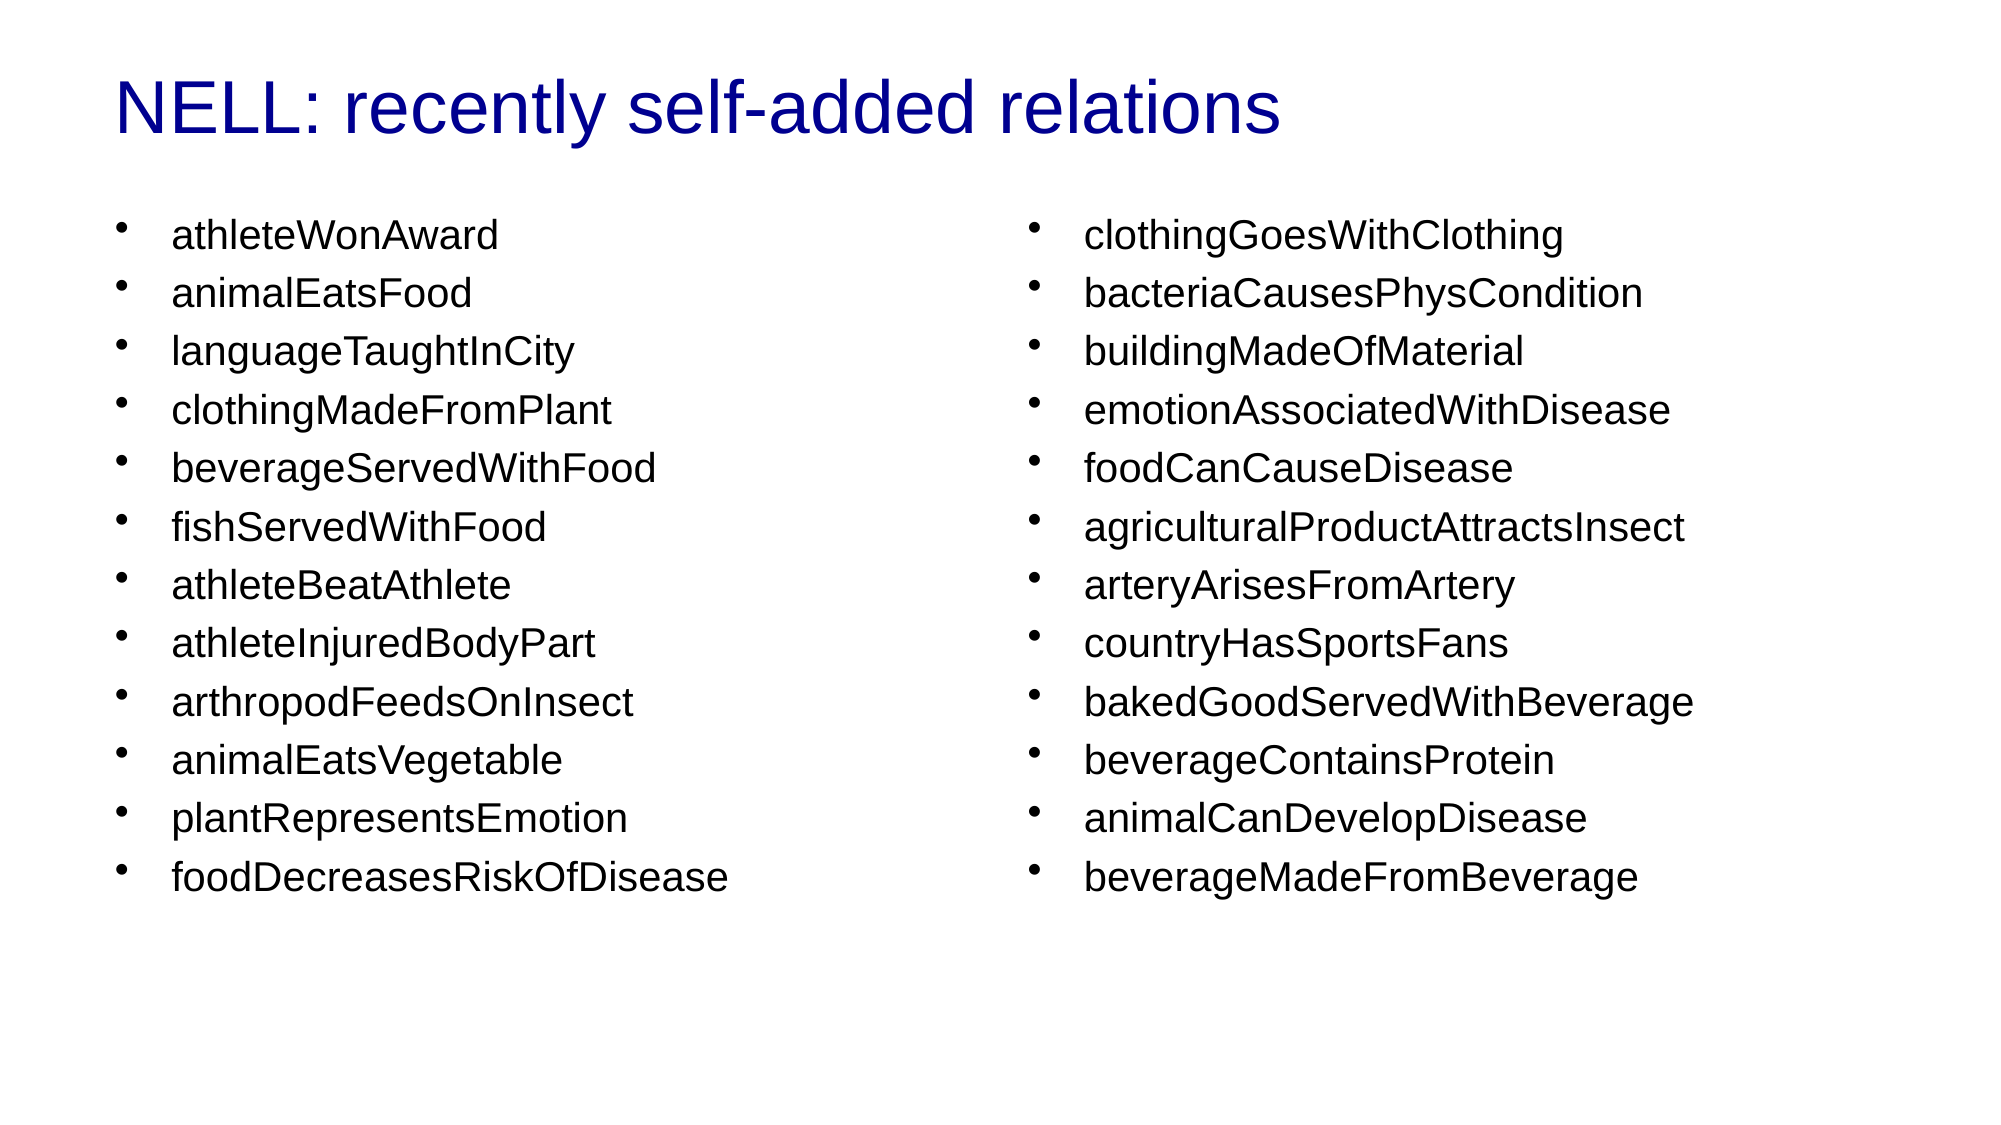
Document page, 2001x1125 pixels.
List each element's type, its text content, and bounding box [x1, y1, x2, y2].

title NELL: recently self-added relations [99, 45, 1900, 163]
list athleteWonAward animalEatsFood languageTaughtInCity clothingMadeFromPlant beverageServedWithFood fishServedWithFood athleteBeatAthlete athleteInjuredBodyPart arthropodFeedsOnInsect animalEatsVegetable plantRepresentsEmotion foodDecreasesRiskOfDisease [99, 200, 984, 1063]
list clothingGoesWithClothing bacteriaCausesPhysCondition buildingMadeOfMaterial emotionAssociatedWithDisease foodCanCauseDisease agriculturalProductAttractsInsect arteryArisesFromArtery countryHasSportsFans bakedGoodServedWithBeverage beverageContainsProtein animalCanDevelopDisease beverageMadeFromBeverage [1012, 200, 1725, 1063]
